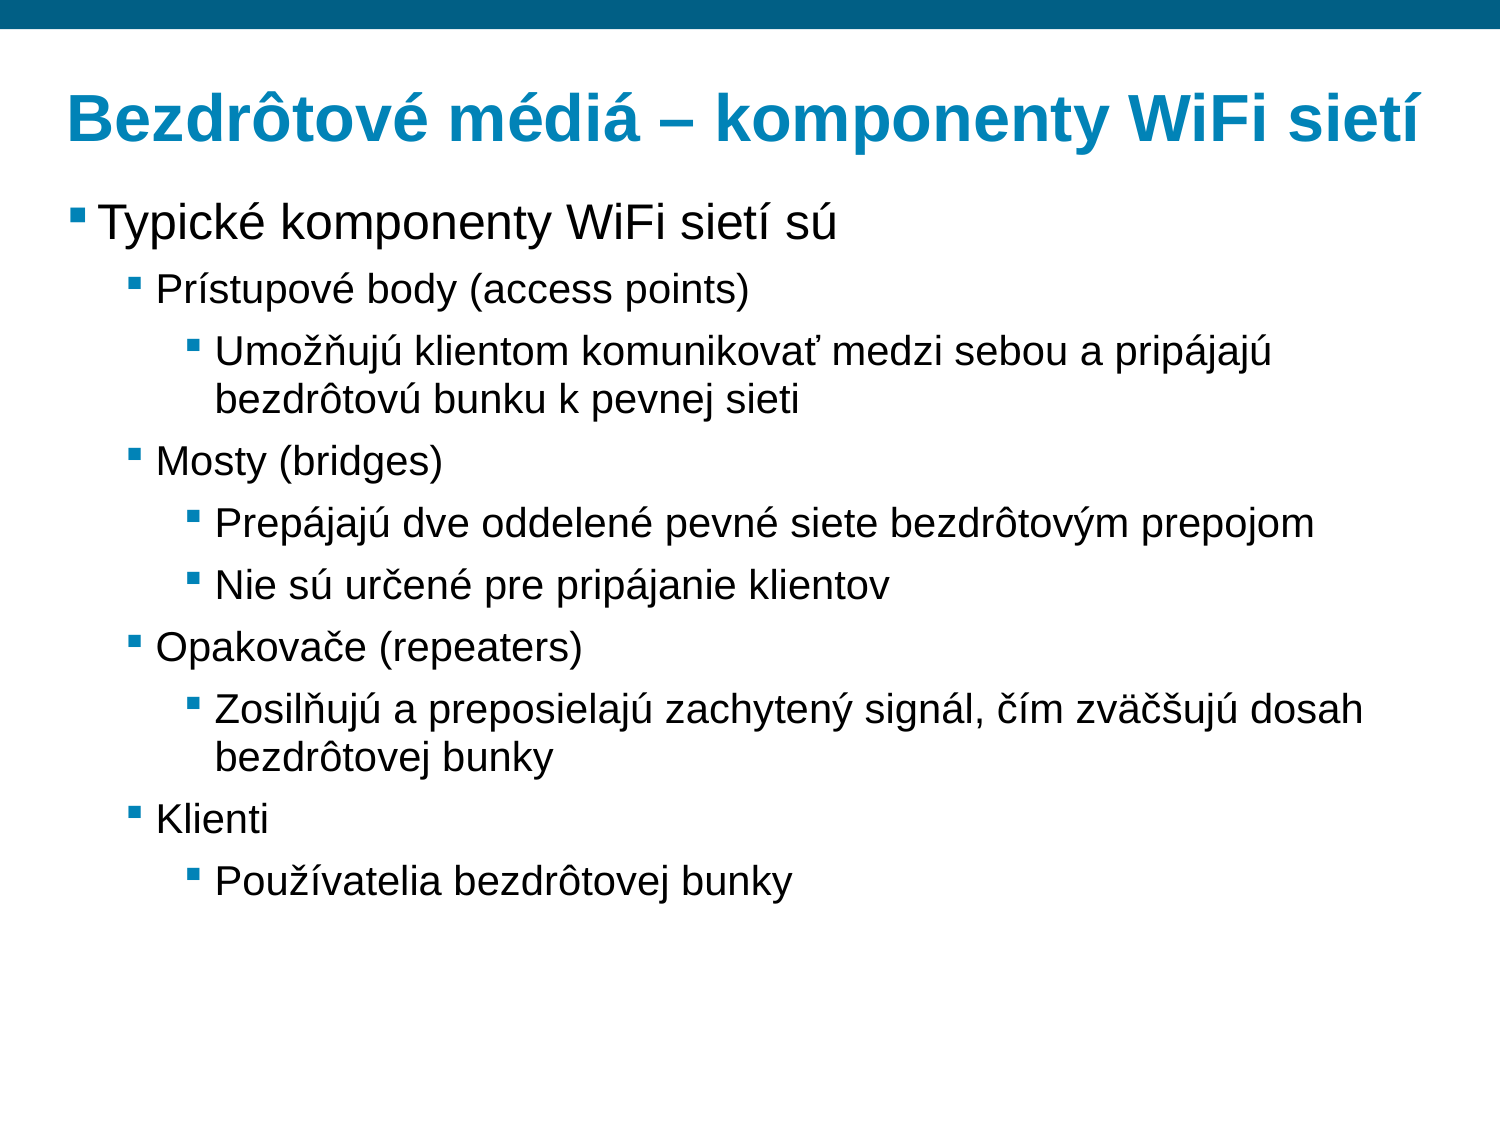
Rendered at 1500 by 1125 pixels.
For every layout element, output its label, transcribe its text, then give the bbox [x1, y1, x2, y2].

title Bezdrôtové médiá – komponenty WiFi sietí [53, 50, 1447, 163]
list Typické komponenty WiFi sietí sú Prístupové body (access points) Umožňujú klientom komunikovať medzi sebou a pripájajú bezdrôtovú bunku k pevnej sieti Mosty (bridges) Prepájajú dve oddelené pevné siete bezdrôtovým prepojom Nie sú určené pre pripájanie klientov Opakovače (repeaters) Zosilňujú a preposielajú zachytený signál, čím zväčšujú dosah bezdrôtovej bunky Klienti Používatelia bezdrôtovej bunky [53, 187, 1447, 1075]
